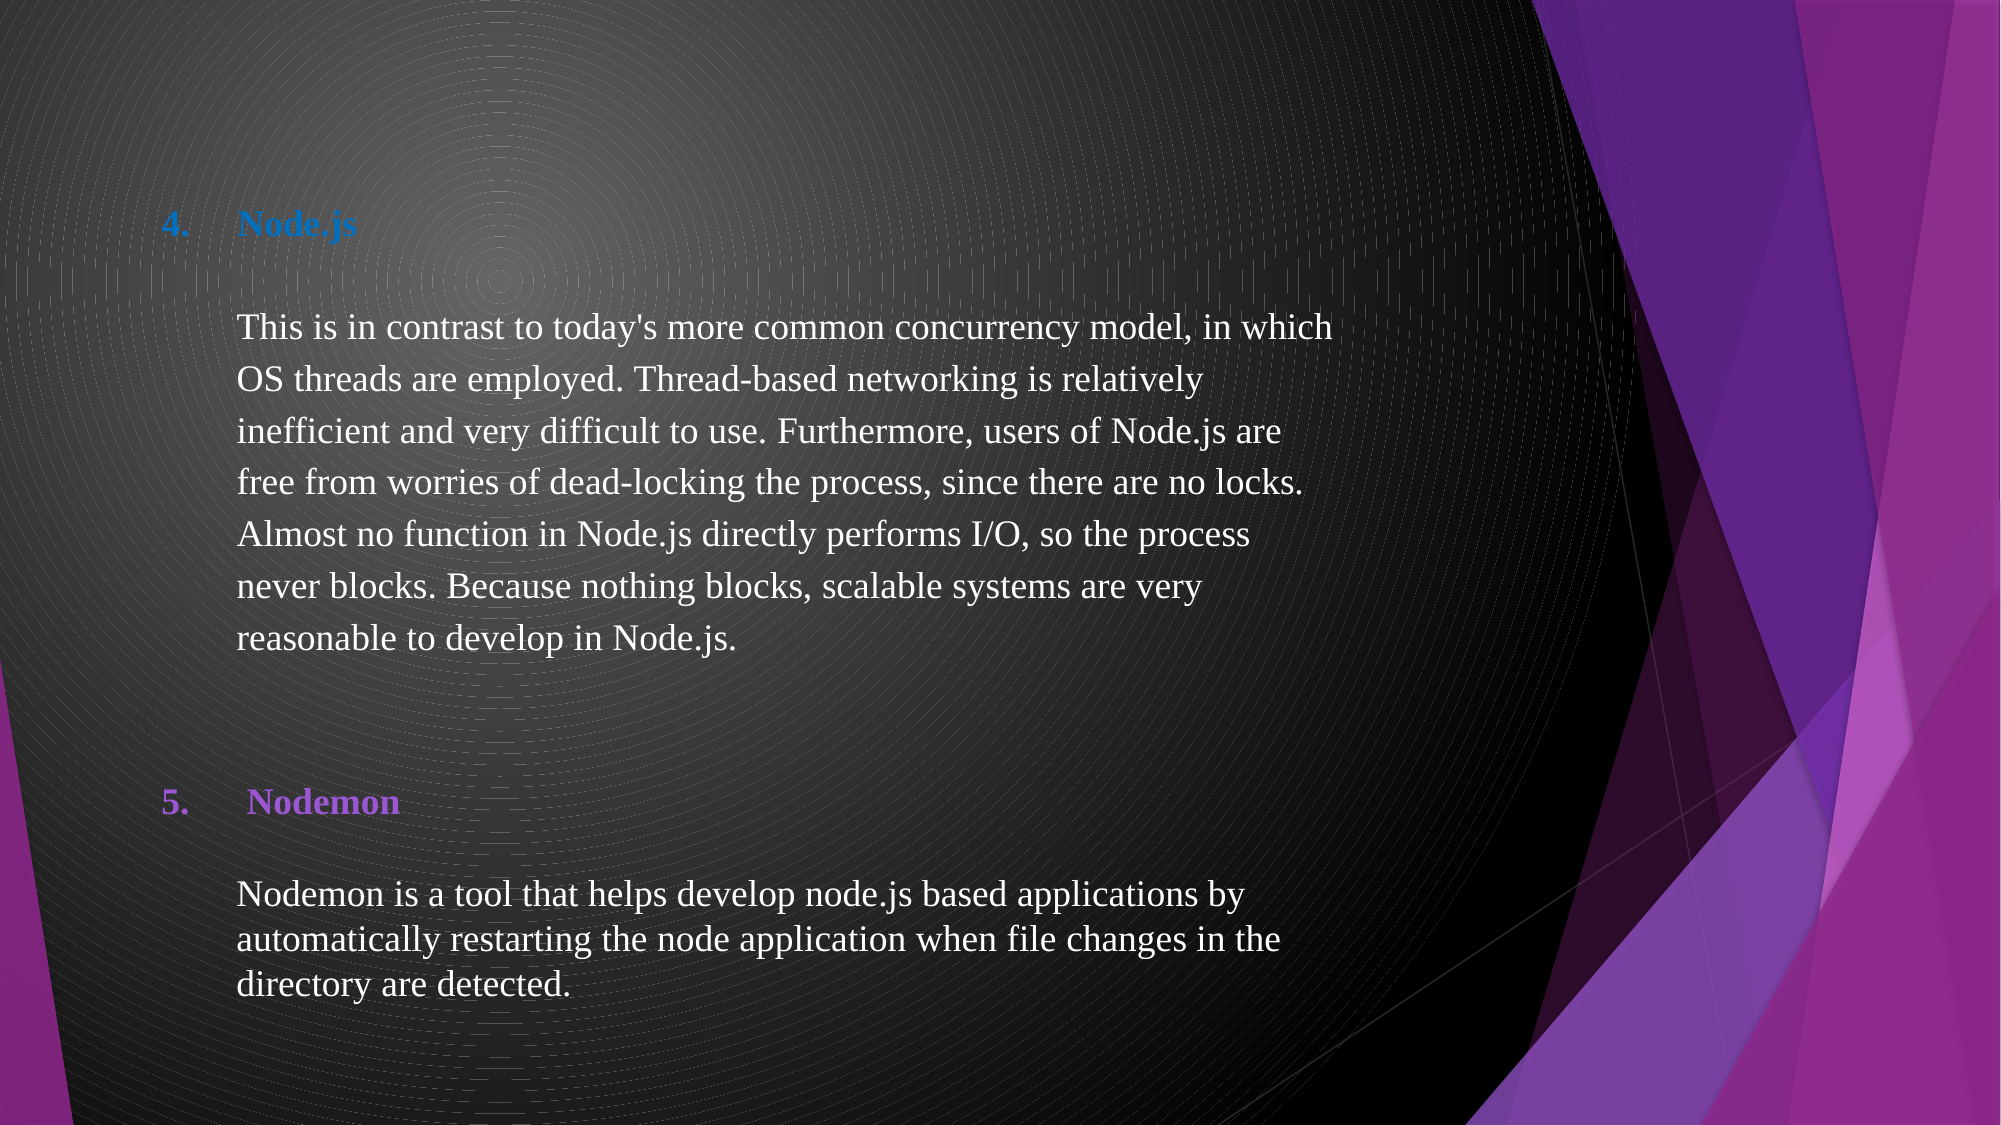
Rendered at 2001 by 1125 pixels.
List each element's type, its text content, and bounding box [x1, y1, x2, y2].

text_box 5. Nodemon Nodemon is a tool that helps develop node.js based applications by automatically restarting the node application when file changes in the directory are detected. [146, 769, 1318, 1012]
text_box 4. Node.js This is in contrast to today's more common concurrency model, in which OS threads are employed. Thread-based networking is relatively inefficient and very difficult to use. Furthermore, users of Node.js are free from worries of dead-locking the process, since there are no locks. Almost no function in Node.js directly performs I/O, so the process never blocks. Because nothing blocks, scalable systems are very reasonable to develop in Node.js. [146, 184, 1353, 710]
